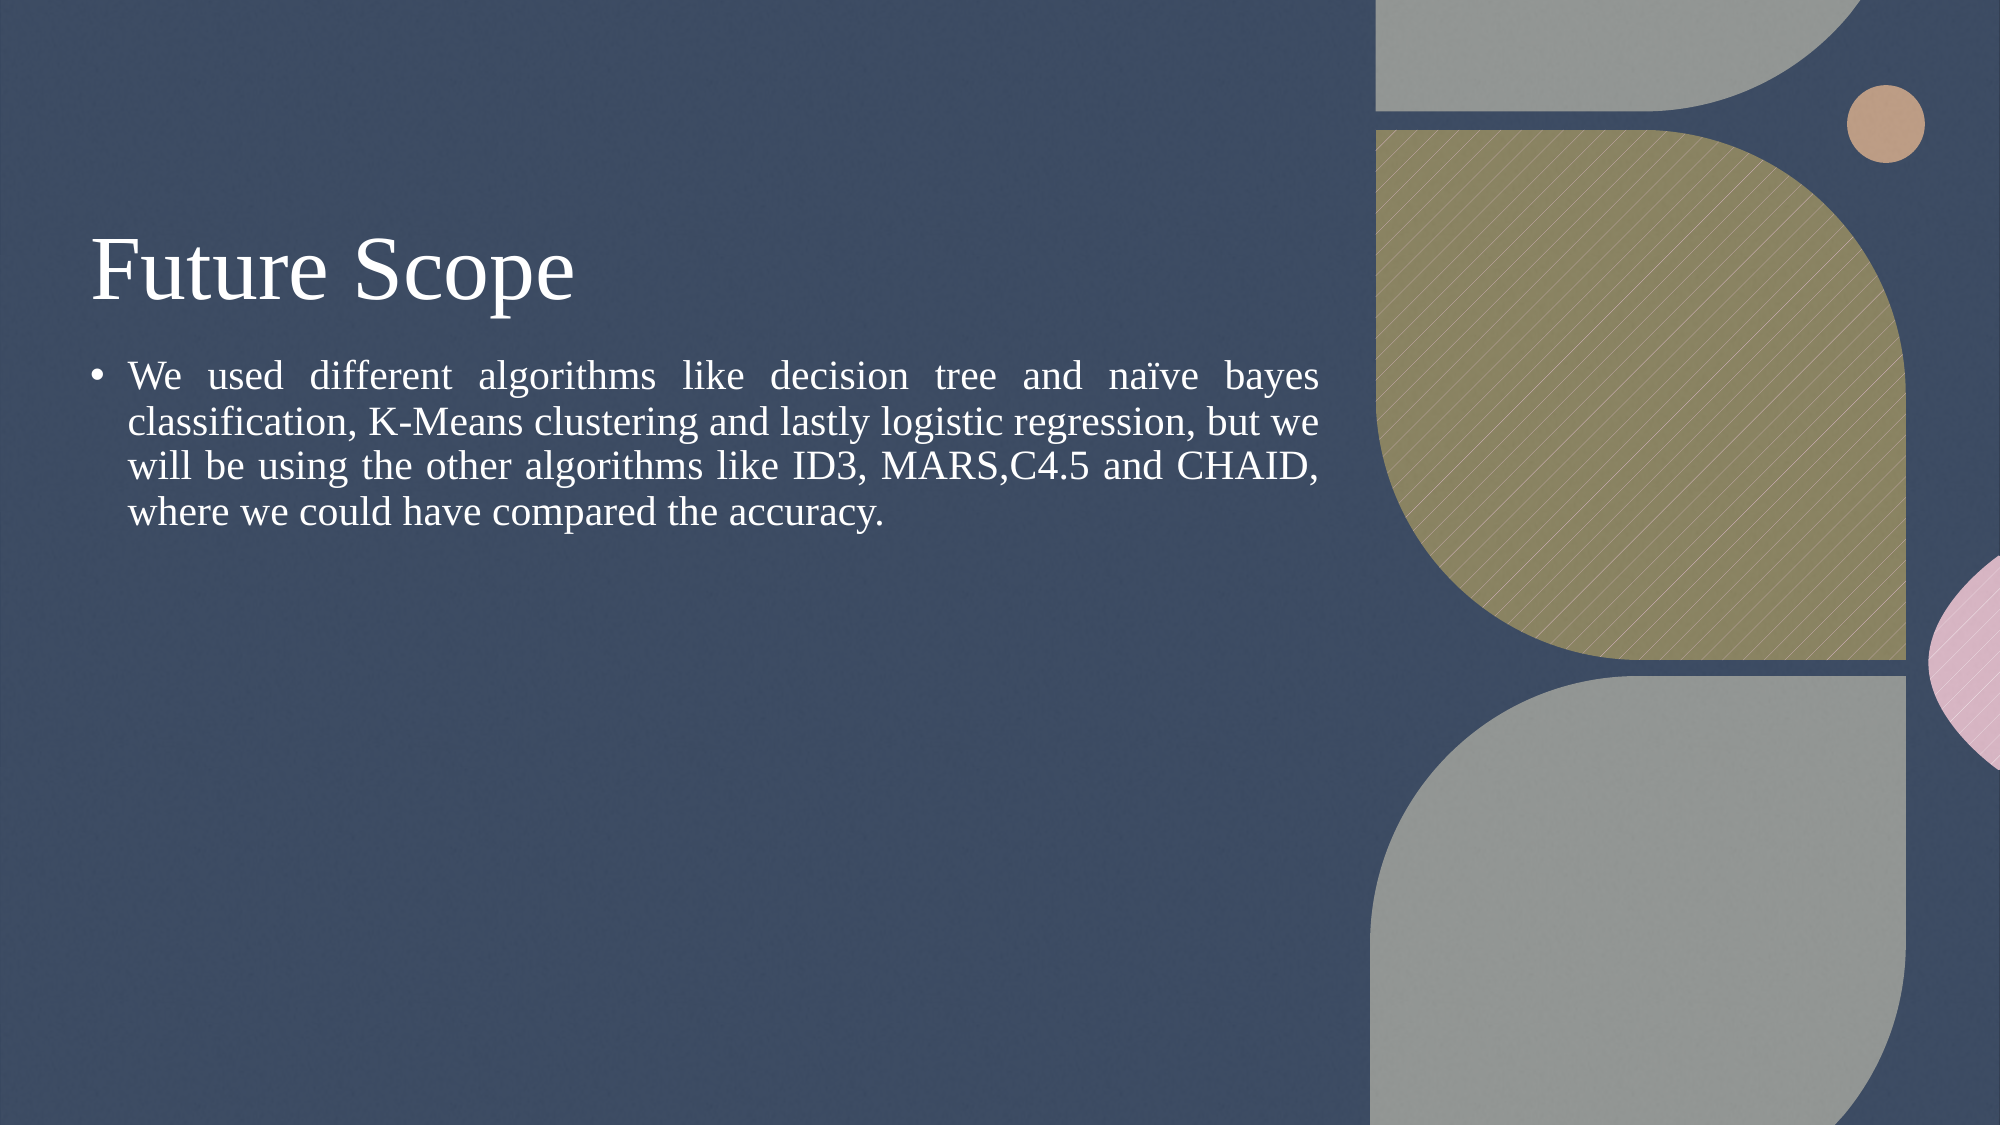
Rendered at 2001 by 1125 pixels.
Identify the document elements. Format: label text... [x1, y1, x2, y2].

title Future Scope [75, 109, 1336, 327]
list We used different algorithms like decision tree and naïve bayes classification, K-Means clustering and lastly logistic regression, but we will be using the other algorithms like ID3, MARS,C4.5 and CHAID, where we could have compared the accuracy. [75, 346, 1336, 1014]
